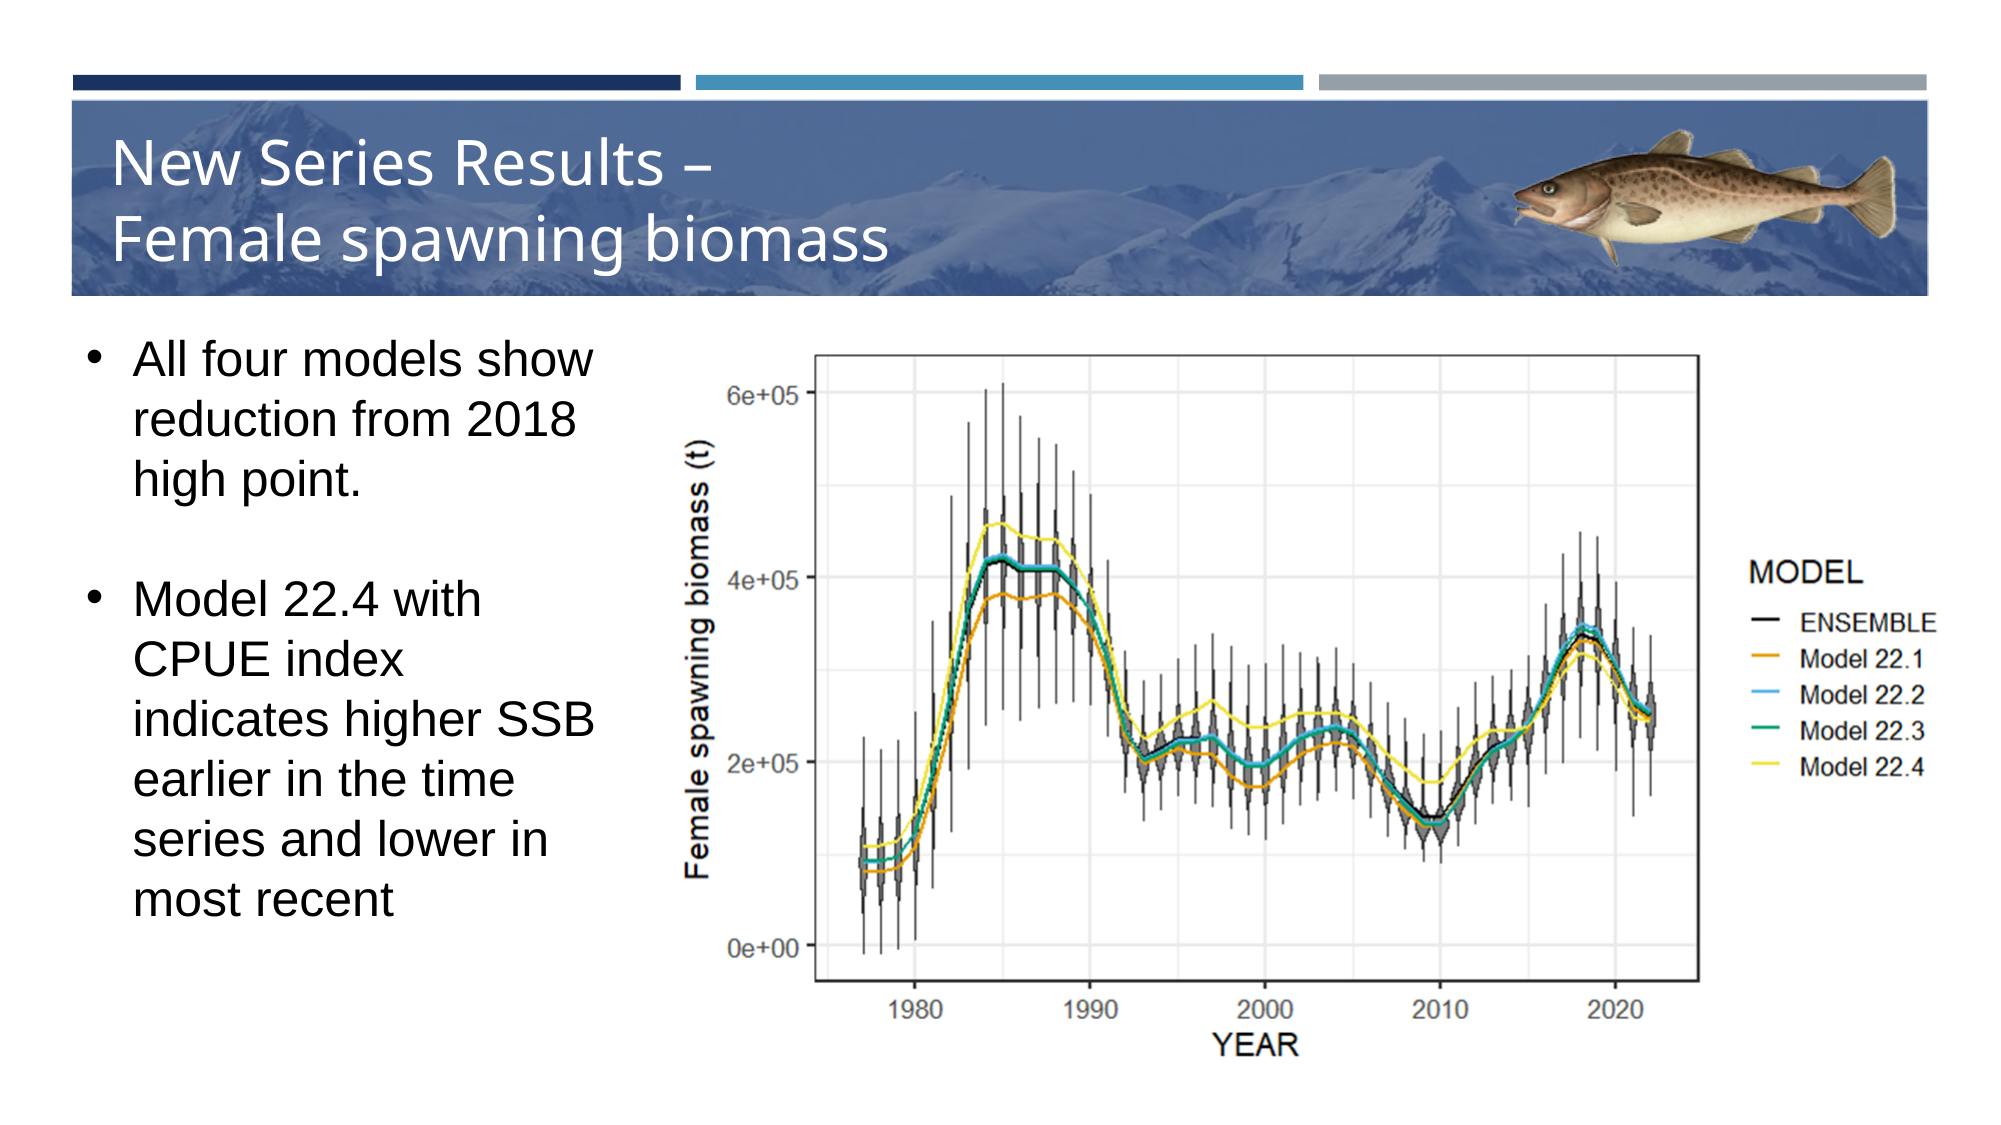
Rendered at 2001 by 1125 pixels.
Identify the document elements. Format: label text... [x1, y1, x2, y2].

text_box All four models show reduction from 2018 high point. Model 22.4 with CPUE index indicates higher SSB earlier in the time series and lower in most recent [71, 318, 620, 1054]
text_box [71, 99, 1503, 296]
picture [666, 338, 1972, 1078]
picture [1509, 77, 1905, 318]
title New Series Results – Female spawning biomass [95, 115, 1503, 282]
text_box [1908, 99, 1929, 296]
